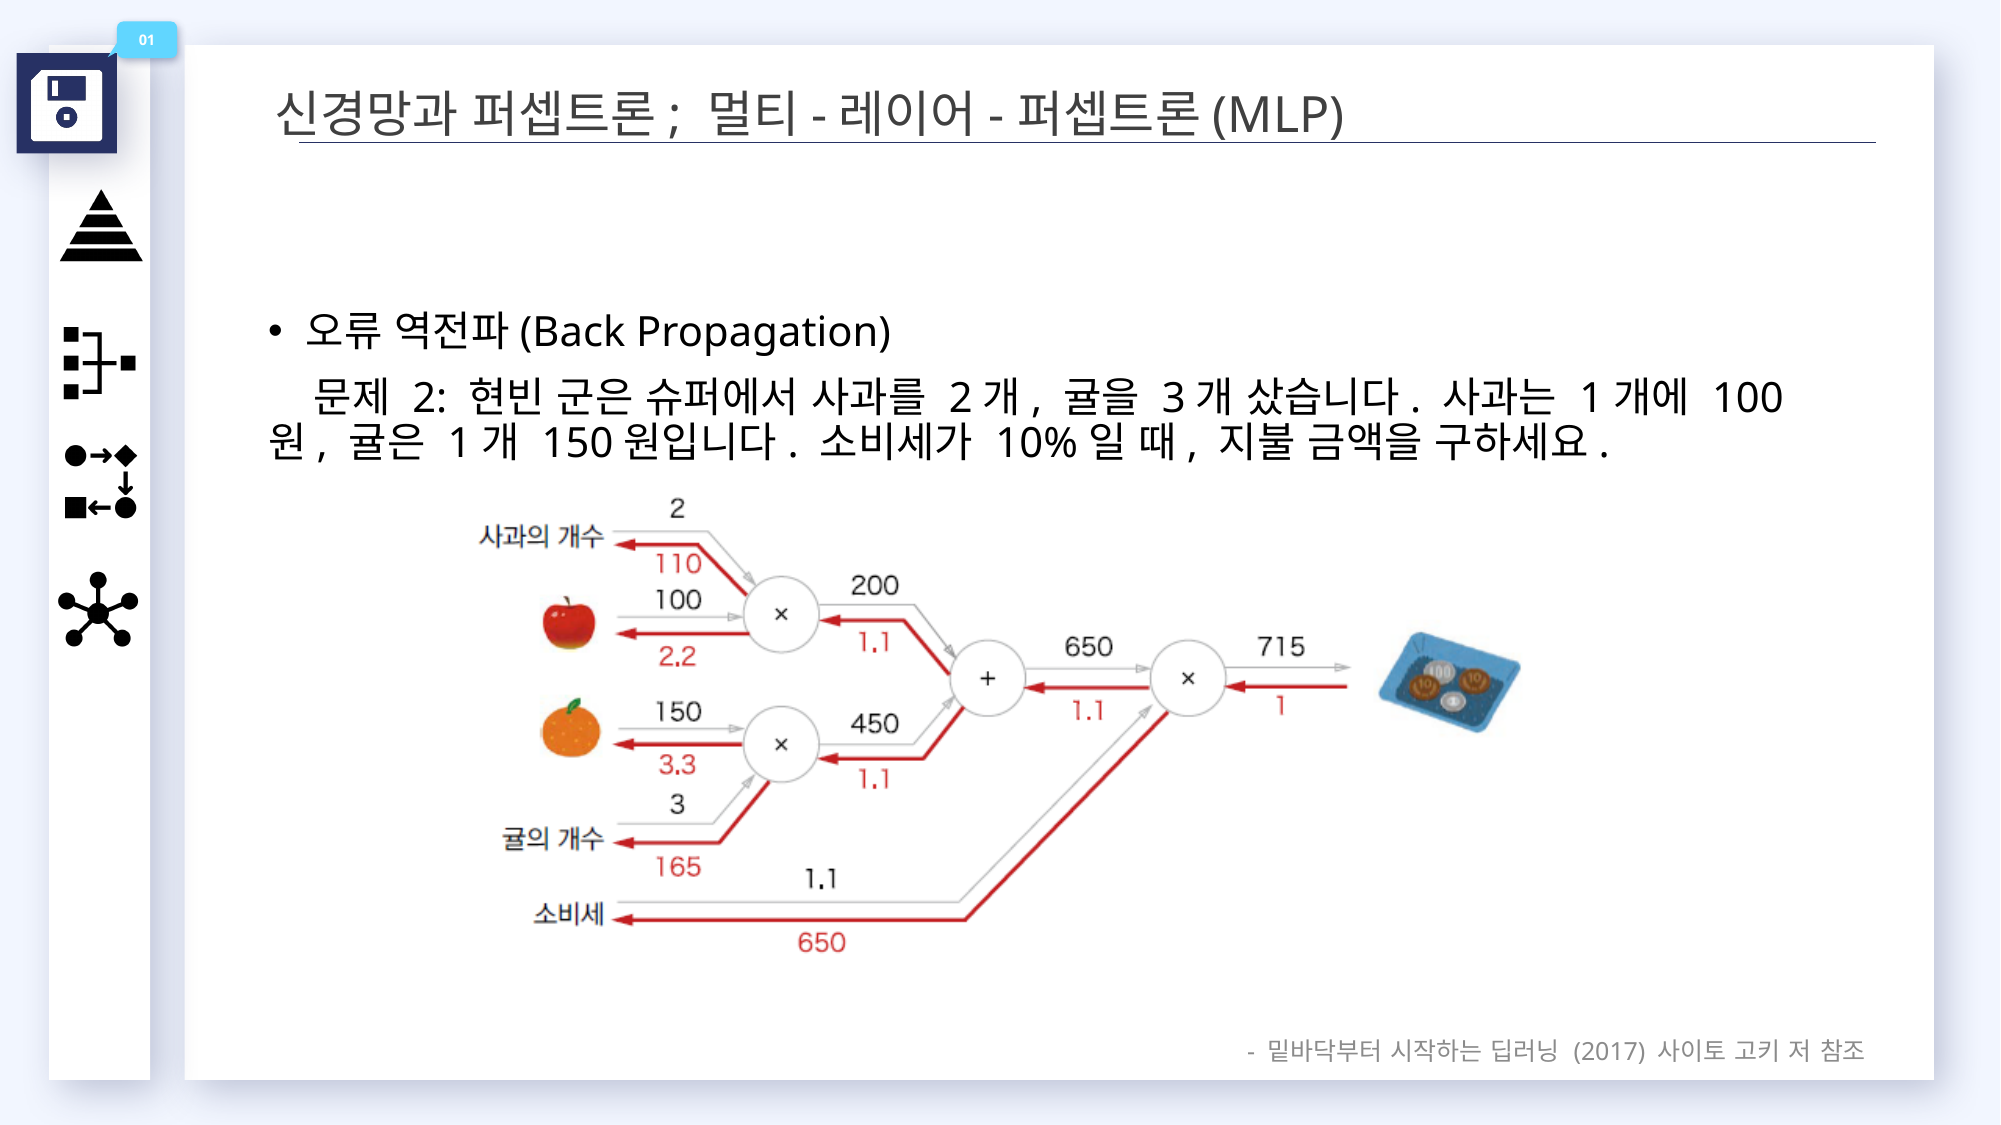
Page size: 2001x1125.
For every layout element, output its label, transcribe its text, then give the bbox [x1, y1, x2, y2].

footer - 밑바닥부터 시작하는 딥러닝 (2017) 사이토 고키 저 참조 [1207, 1020, 1906, 1081]
picture [462, 493, 1538, 963]
text_box 신경망과 퍼셉트론; 멀티-레이어-퍼셉트론(MLP) [184, 44, 1935, 1081]
list 오류 역전파(Back Propagation) 문제 2: 현빈 군은 슈퍼에서 사과를 2개, 귤을 3개 샀습니다. 사과는 1개에 100원, 귤은 1개 150원입니다. 소비세가 10%일 때, 지불 금액을 구하세요. [253, 302, 1830, 963]
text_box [16, 21, 178, 1080]
